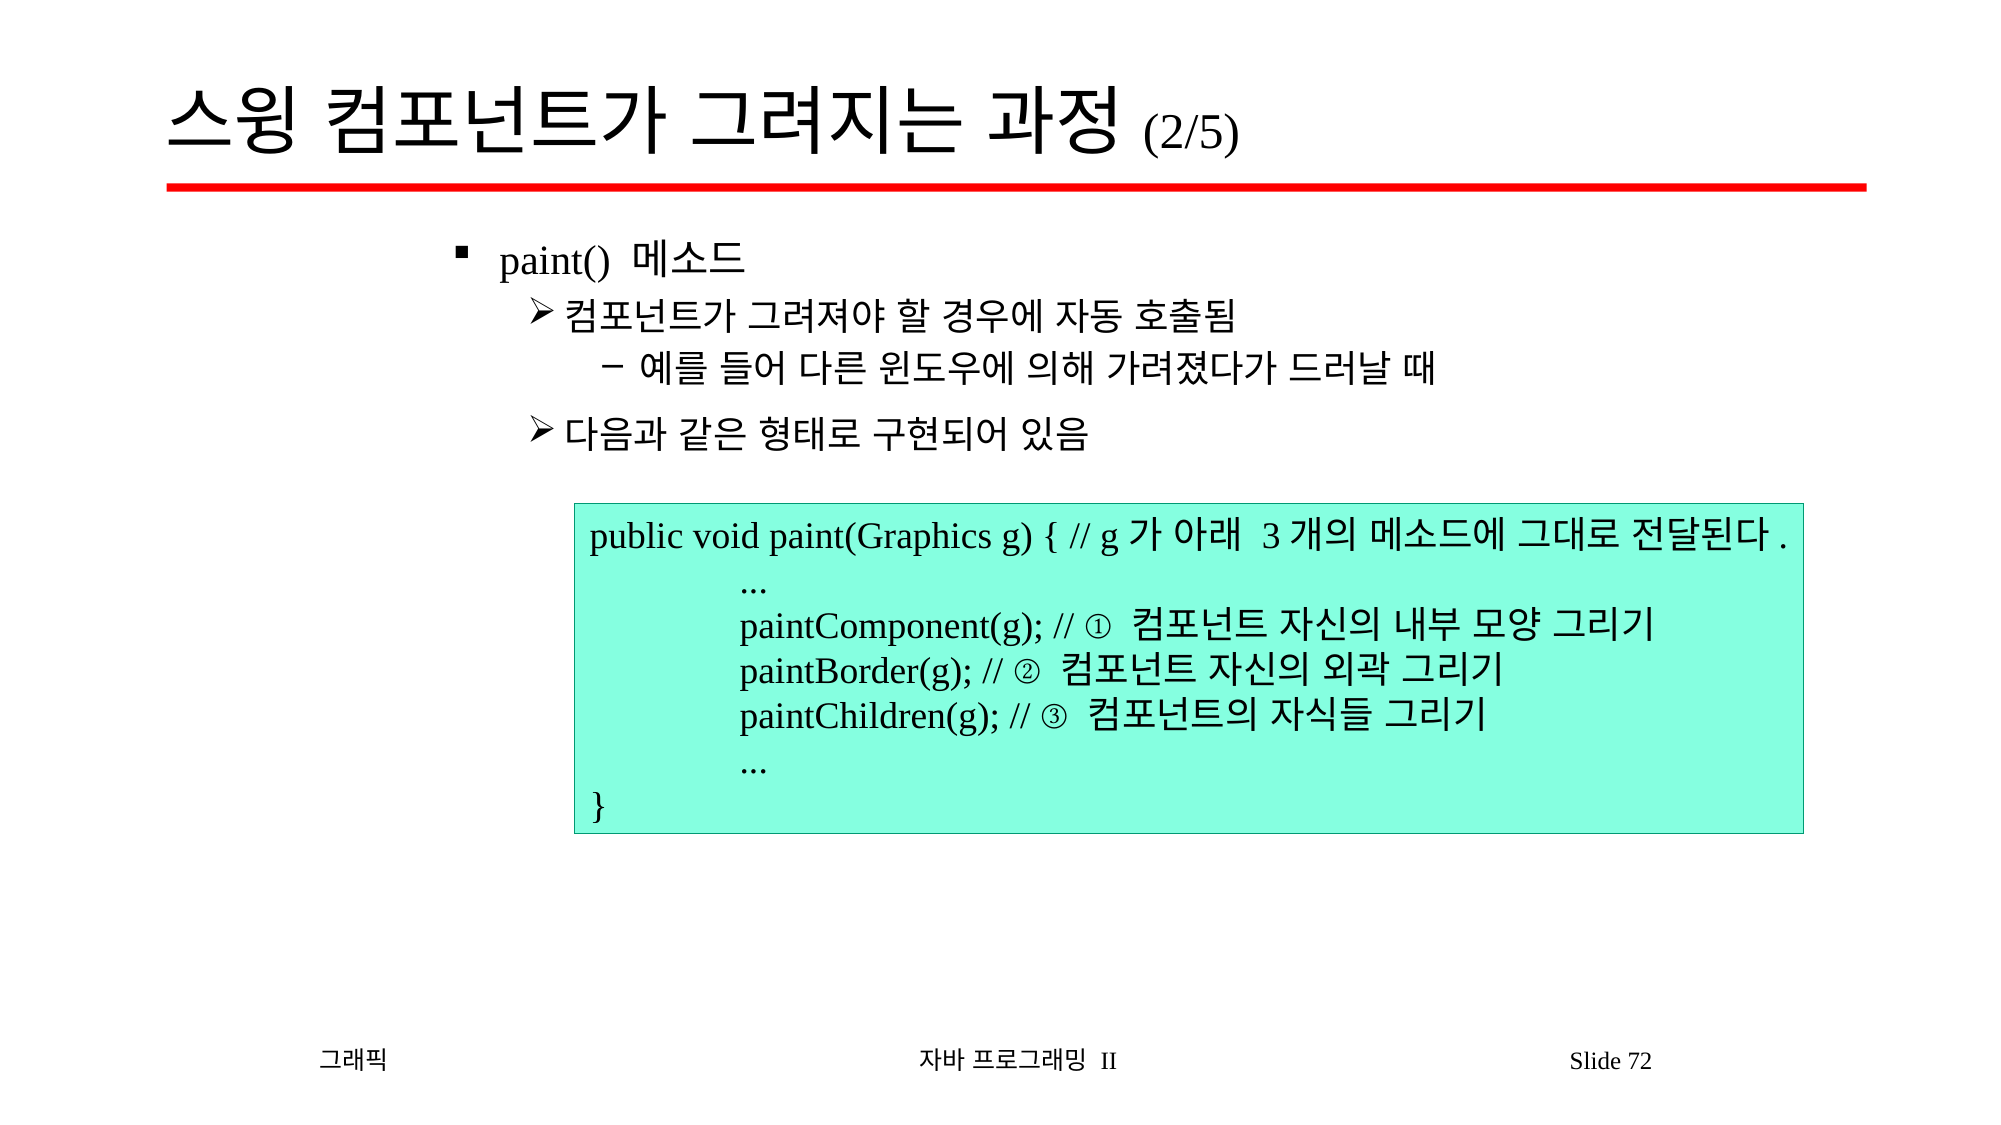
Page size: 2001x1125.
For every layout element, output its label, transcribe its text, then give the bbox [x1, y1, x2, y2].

text_box public void paint(Graphics g) { // g가 아래 3개의 메소드에 그대로 전달된다. ... paintComponent(g); // ① 컴포넌트 자신의 내부 모양 그리기 paintBorder(g); // ② 컴포넌트 자신의 외곽 그리기 paintChildren(g); // ③ 컴포넌트의 자식들 그리기 ... } [574, 503, 1804, 834]
title 스윙 컴포넌트가 그려지는 과정(2/5) [150, 50, 1850, 188]
list paint() 메소드 컴포넌트가 그려져야 할 경우에 자동 호출됨 예를 들어 다른 윈도우에 의해 가려졌다가 드러날 때 다음과 같은 형태로 구현되어 있음 [362, 224, 1638, 1059]
